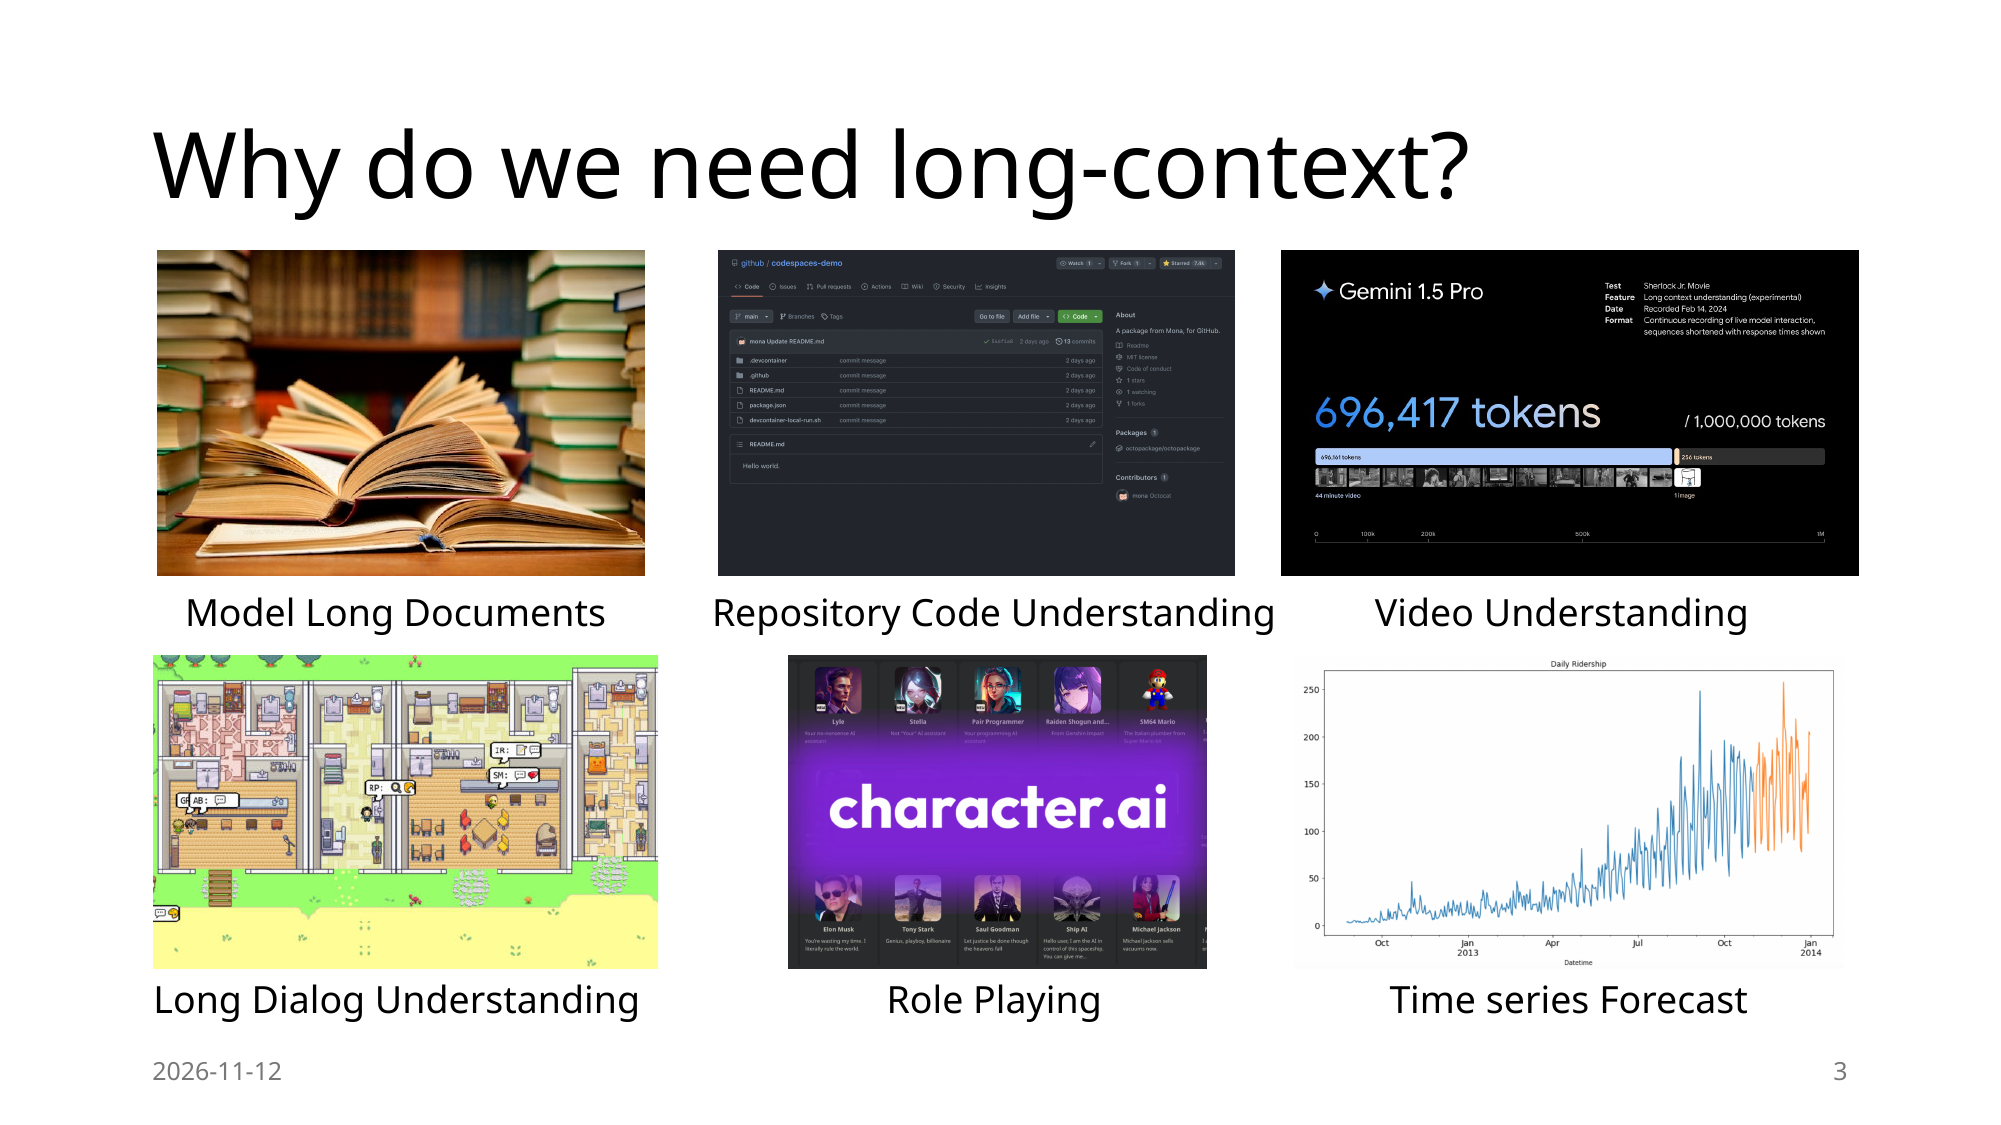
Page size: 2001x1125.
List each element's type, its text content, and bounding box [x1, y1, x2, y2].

text_box Repository Code Understanding [697, 581, 1292, 641]
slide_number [137, 1042, 588, 1103]
picture [1280, 250, 1859, 576]
picture [156, 250, 645, 576]
text_box Time series Forecast [1374, 969, 1764, 1028]
picture [1294, 654, 1844, 969]
picture [152, 654, 659, 969]
title Why do we need long-context? [137, 59, 1863, 278]
picture [788, 654, 1207, 969]
text_box Role Playing [871, 969, 1117, 1029]
text_box Video Understanding [1360, 581, 1764, 641]
text_box Long Dialog Understanding [138, 968, 656, 1029]
slide_number 3 [1412, 1042, 1863, 1103]
picture [718, 250, 1236, 576]
text_box Model Long Documents [170, 581, 632, 641]
